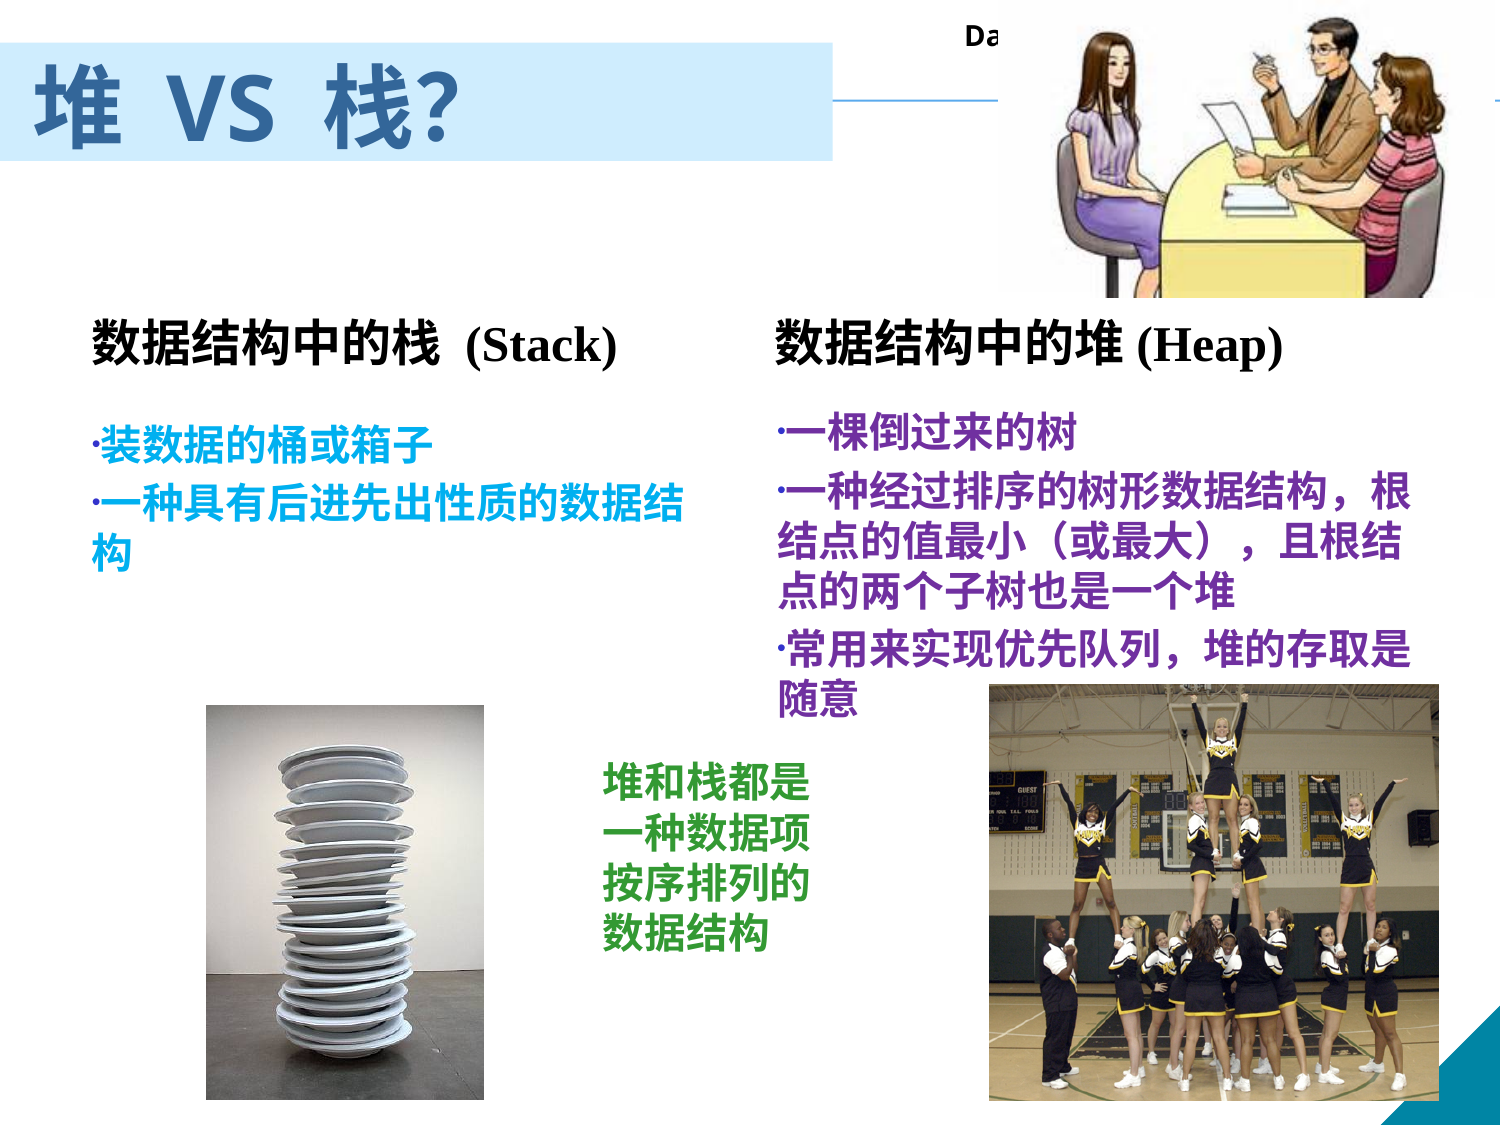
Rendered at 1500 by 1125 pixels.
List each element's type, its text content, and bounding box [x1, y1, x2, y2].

picture [989, 684, 1439, 1101]
picture [206, 705, 484, 1100]
list 装数据的桶或箱子 一种具有后进先出性质的数据结构 [76, 410, 712, 1016]
picture [998, 0, 1495, 298]
title 堆 VS 栈？ [17, 42, 703, 161]
list 一棵倒过来的树 一种经过排序的树形数据结构，根结点的值最小（或最大），且根结点的两个子树也是一个堆 常用来实现优先队列，堆的存取是随意 [761, 398, 1459, 1047]
list 数据结构中的堆(Heap) [759, 243, 1398, 379]
text_box 堆和栈都是一种数据项按序排列的数据结构 [588, 748, 857, 1064]
list 数据结构中的栈 (Stack) [76, 243, 712, 379]
